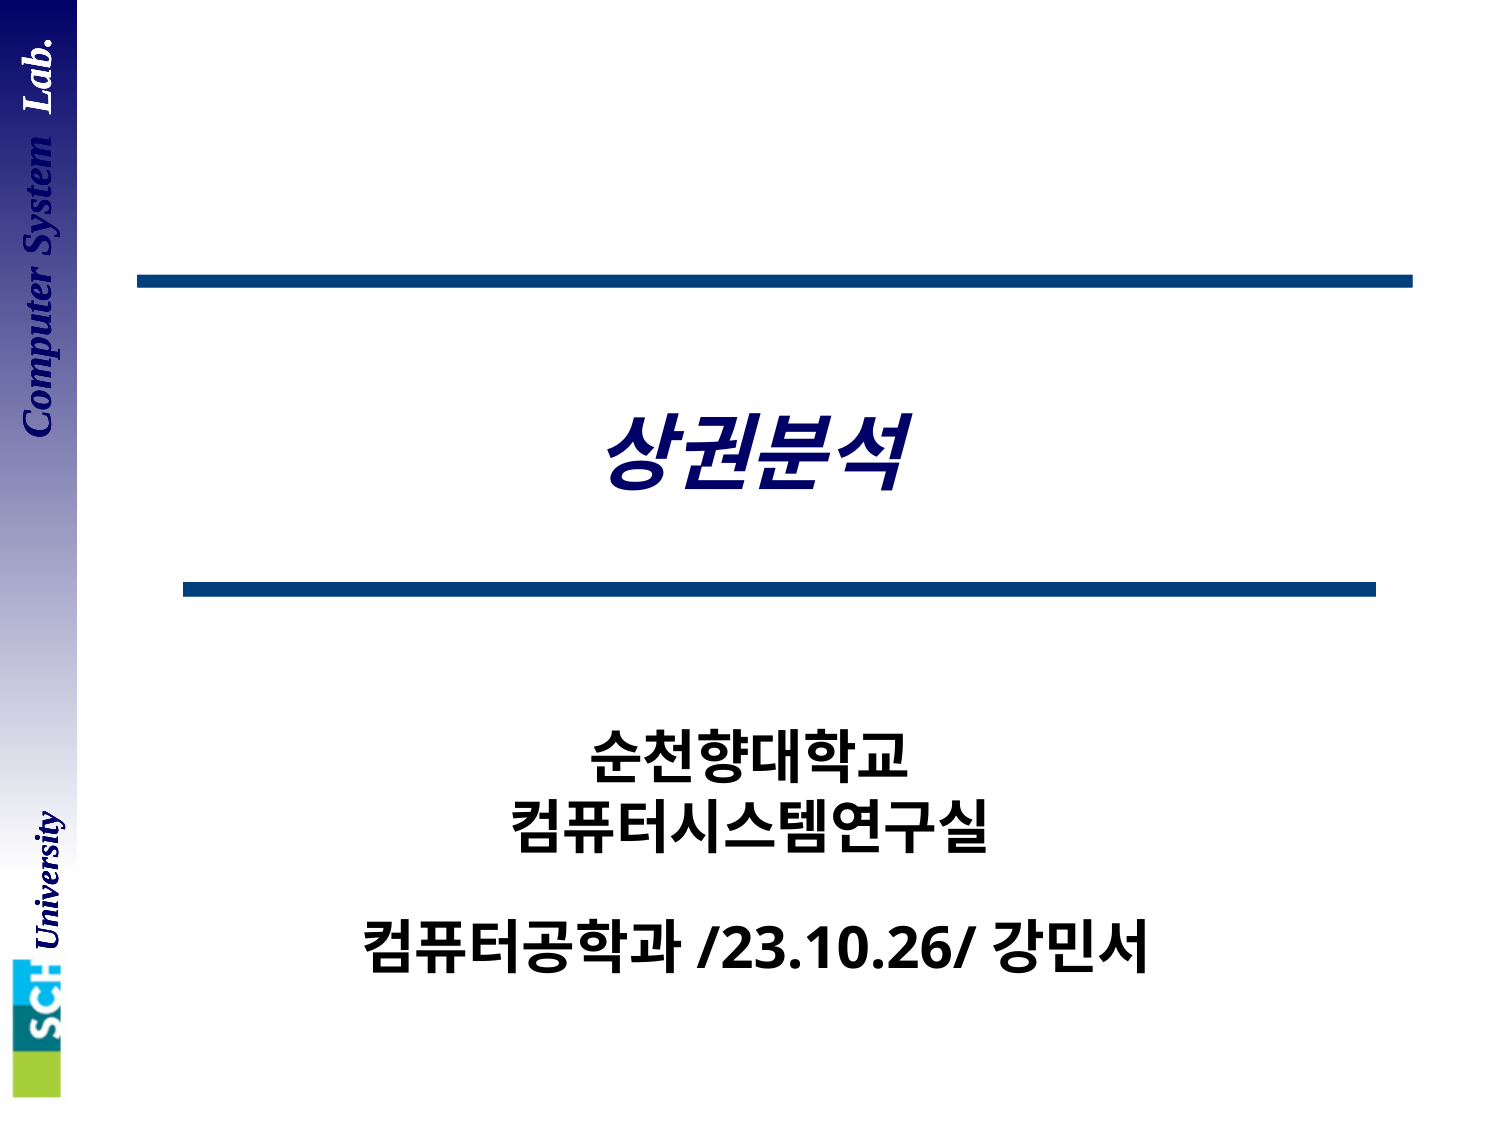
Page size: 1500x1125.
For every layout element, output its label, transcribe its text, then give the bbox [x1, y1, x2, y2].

title 상권분석 [112, 287, 1388, 613]
text_box 순천향대학교 컴퓨터시스템연구실 [224, 712, 1275, 1000]
subtitle 컴퓨터공학과/23.10.26/강민서 [231, 739, 1282, 1028]
picture [5, 952, 69, 1104]
text_box [0, 0, 1500, 75]
